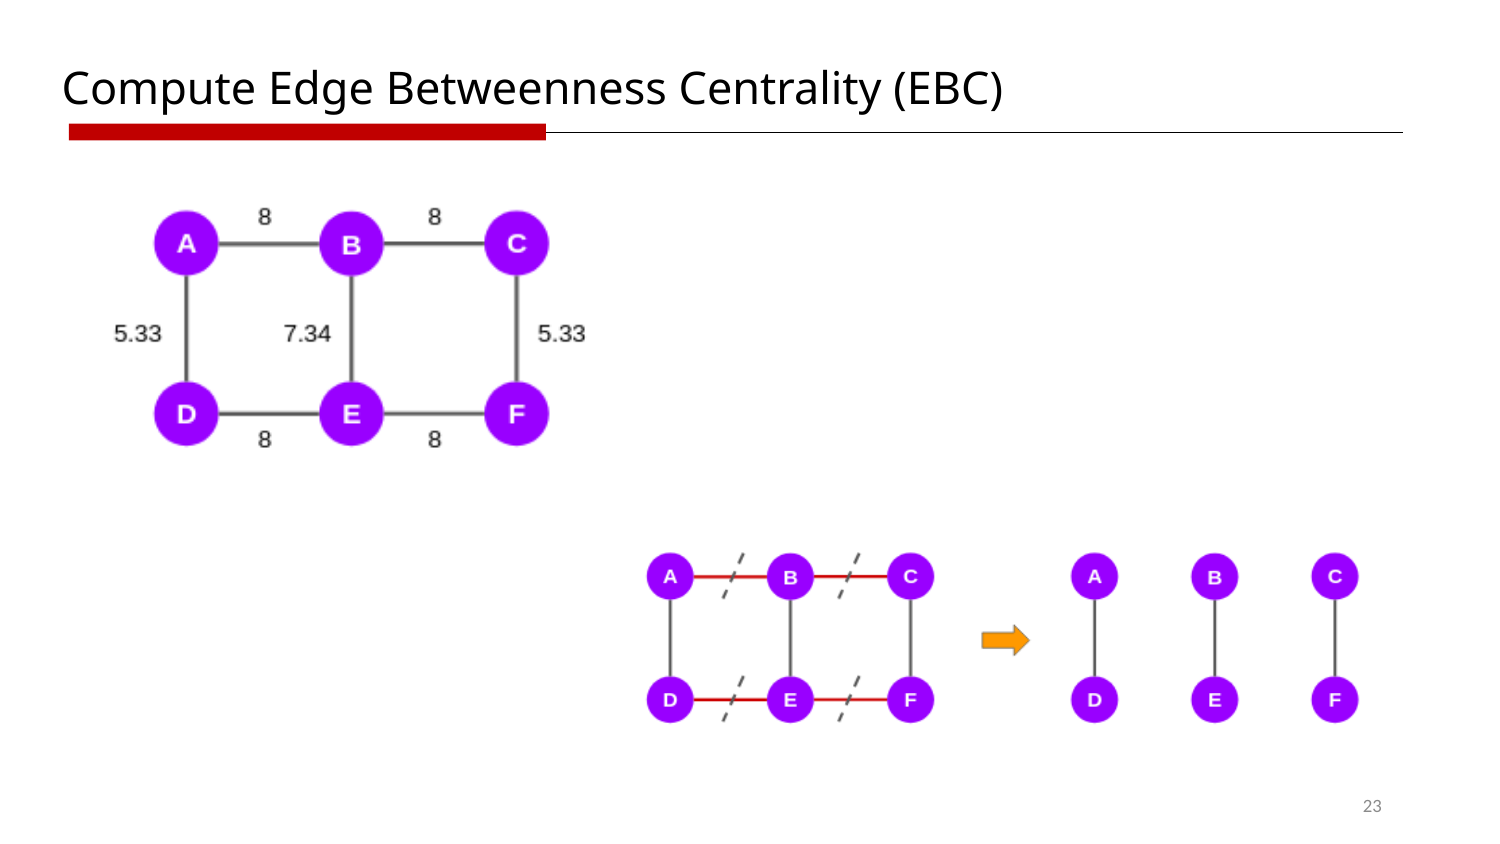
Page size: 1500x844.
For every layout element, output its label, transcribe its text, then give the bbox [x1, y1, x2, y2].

text_box Compute Edge Betweenness Centrality (EBC) [46, 11, 1046, 122]
slide_number 23 [1059, 782, 1397, 827]
text_box [68, 133, 547, 142]
picture [68, 151, 1397, 782]
text_box [68, 123, 547, 132]
